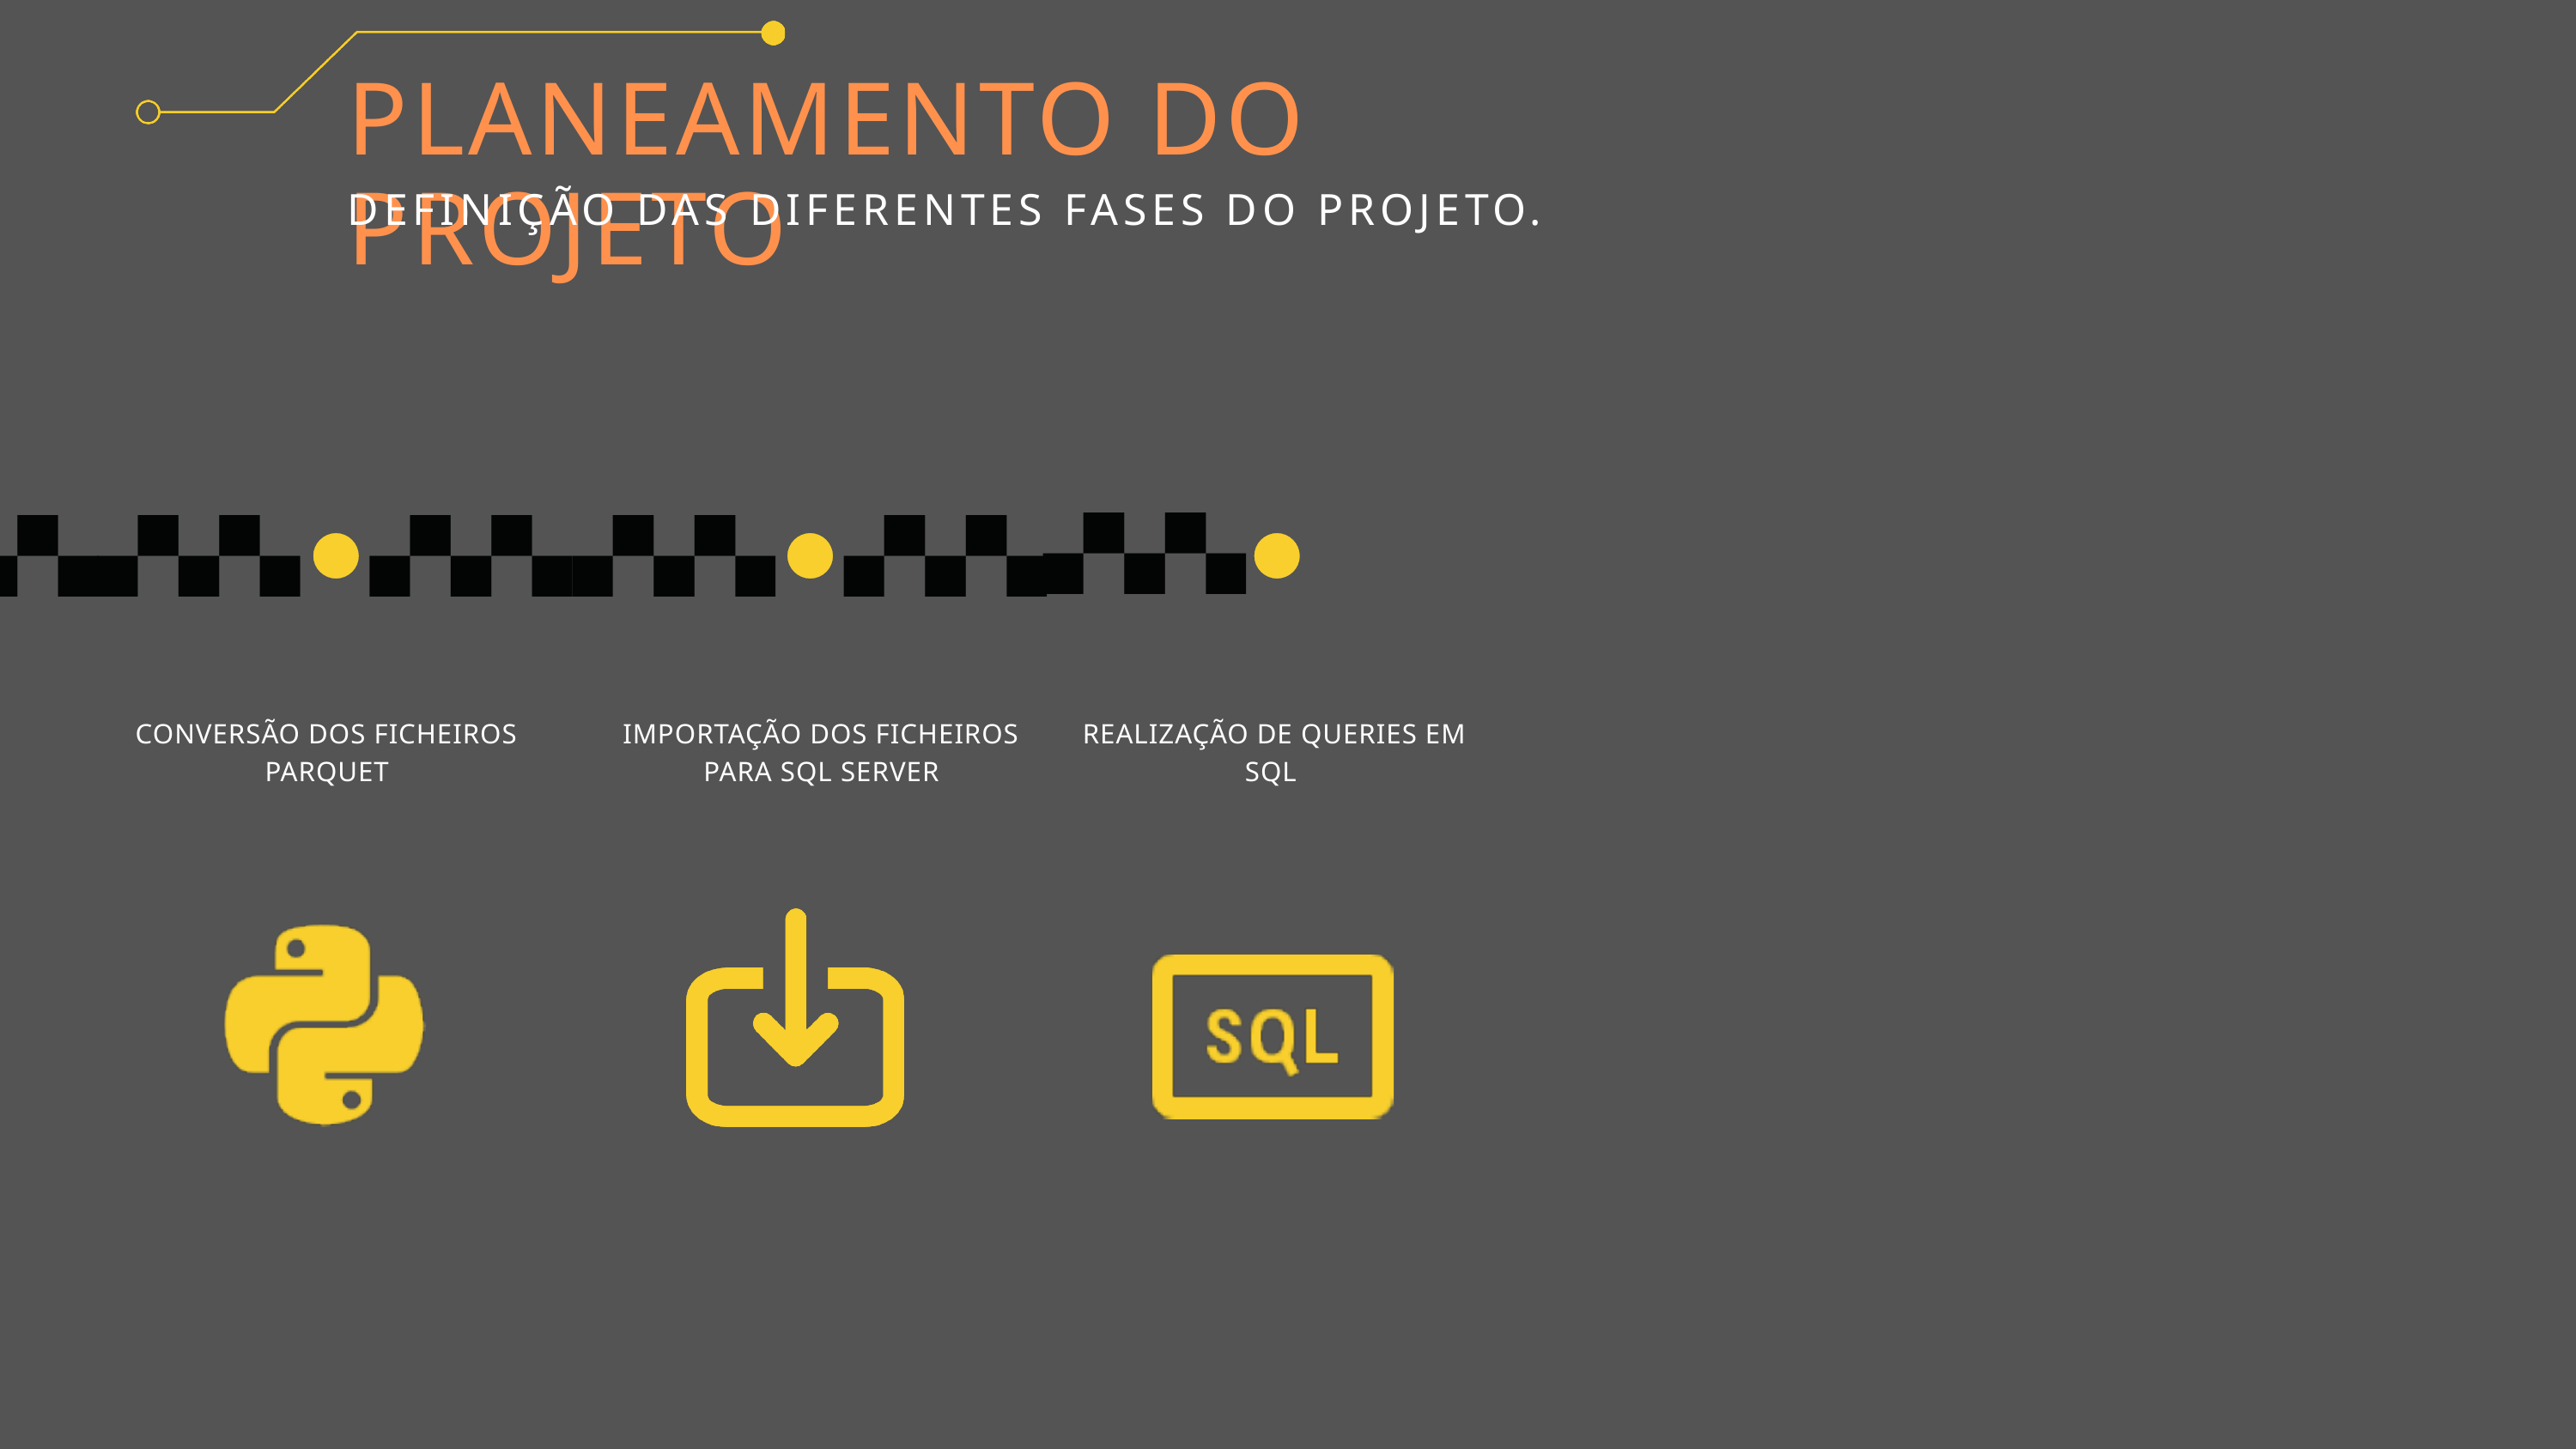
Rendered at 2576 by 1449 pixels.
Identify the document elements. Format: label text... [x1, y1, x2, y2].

text_box [136, 21, 786, 124]
text_box [1152, 955, 1394, 1119]
text_box [224, 925, 426, 1127]
text_box [99, 515, 301, 519]
text_box [369, 515, 572, 519]
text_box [1056, 643, 1490, 761]
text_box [605, 643, 1034, 812]
text_box DEFINIÇÃO DAS DIFERENTES FASES DO PROJETO. [347, 165, 2366, 234]
text_box [686, 908, 904, 1127]
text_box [368, 520, 839, 591]
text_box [98, 643, 552, 798]
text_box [843, 512, 1311, 597]
text_box PLANEAMENTO DO PROJETO [347, 234, 1744, 285]
text_box [0, 515, 99, 519]
text_box PLANEAMENTO DO PROJETO [347, 64, 1744, 165]
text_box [0, 520, 368, 591]
text_box [572, 515, 776, 519]
